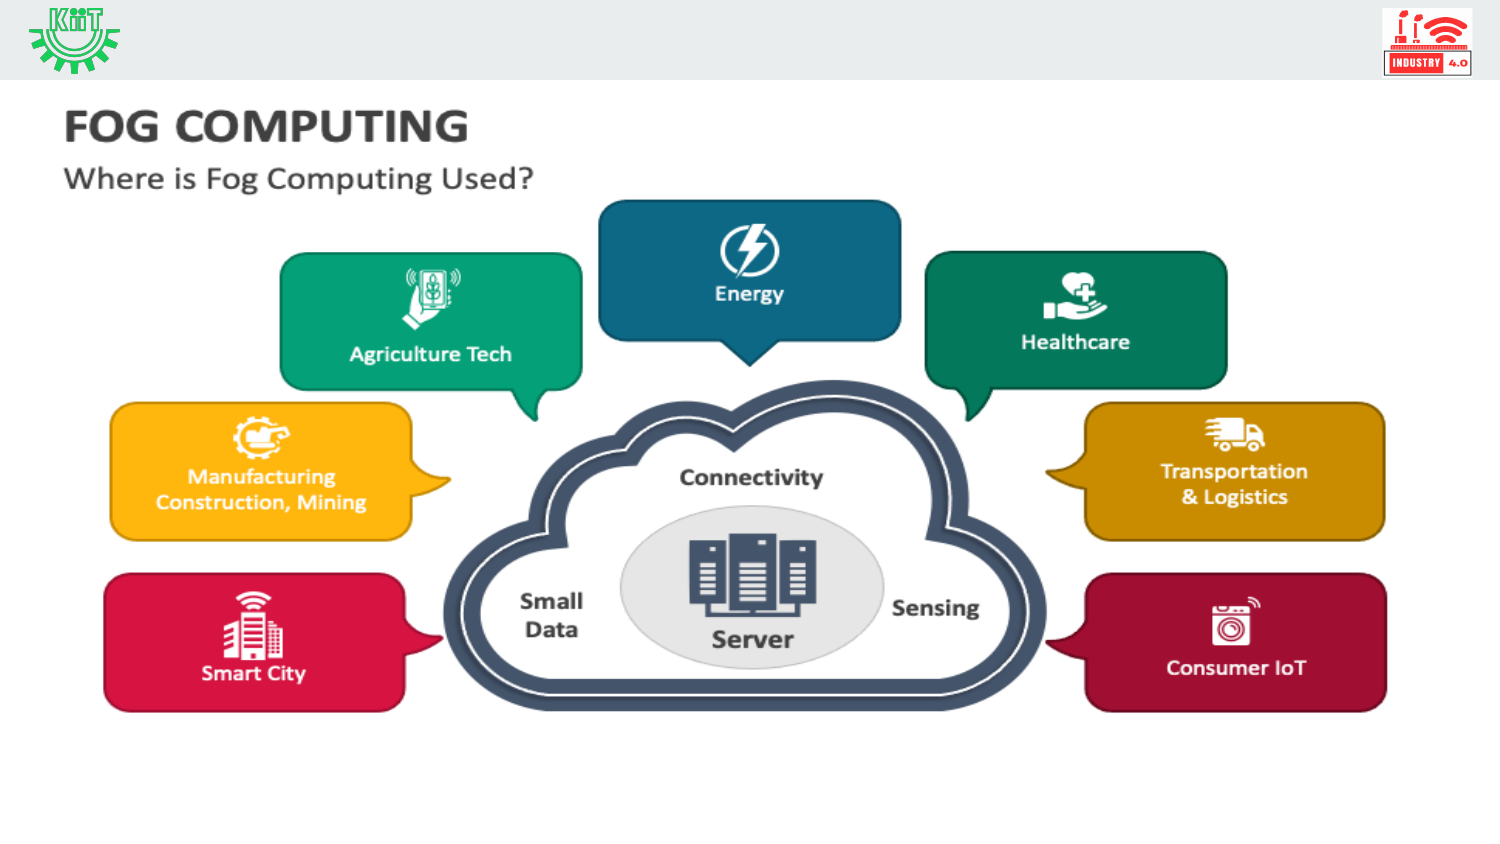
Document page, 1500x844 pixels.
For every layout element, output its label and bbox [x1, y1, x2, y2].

picture [29, 8, 120, 74]
picture [1382, 8, 1473, 78]
picture [3, 80, 1488, 807]
